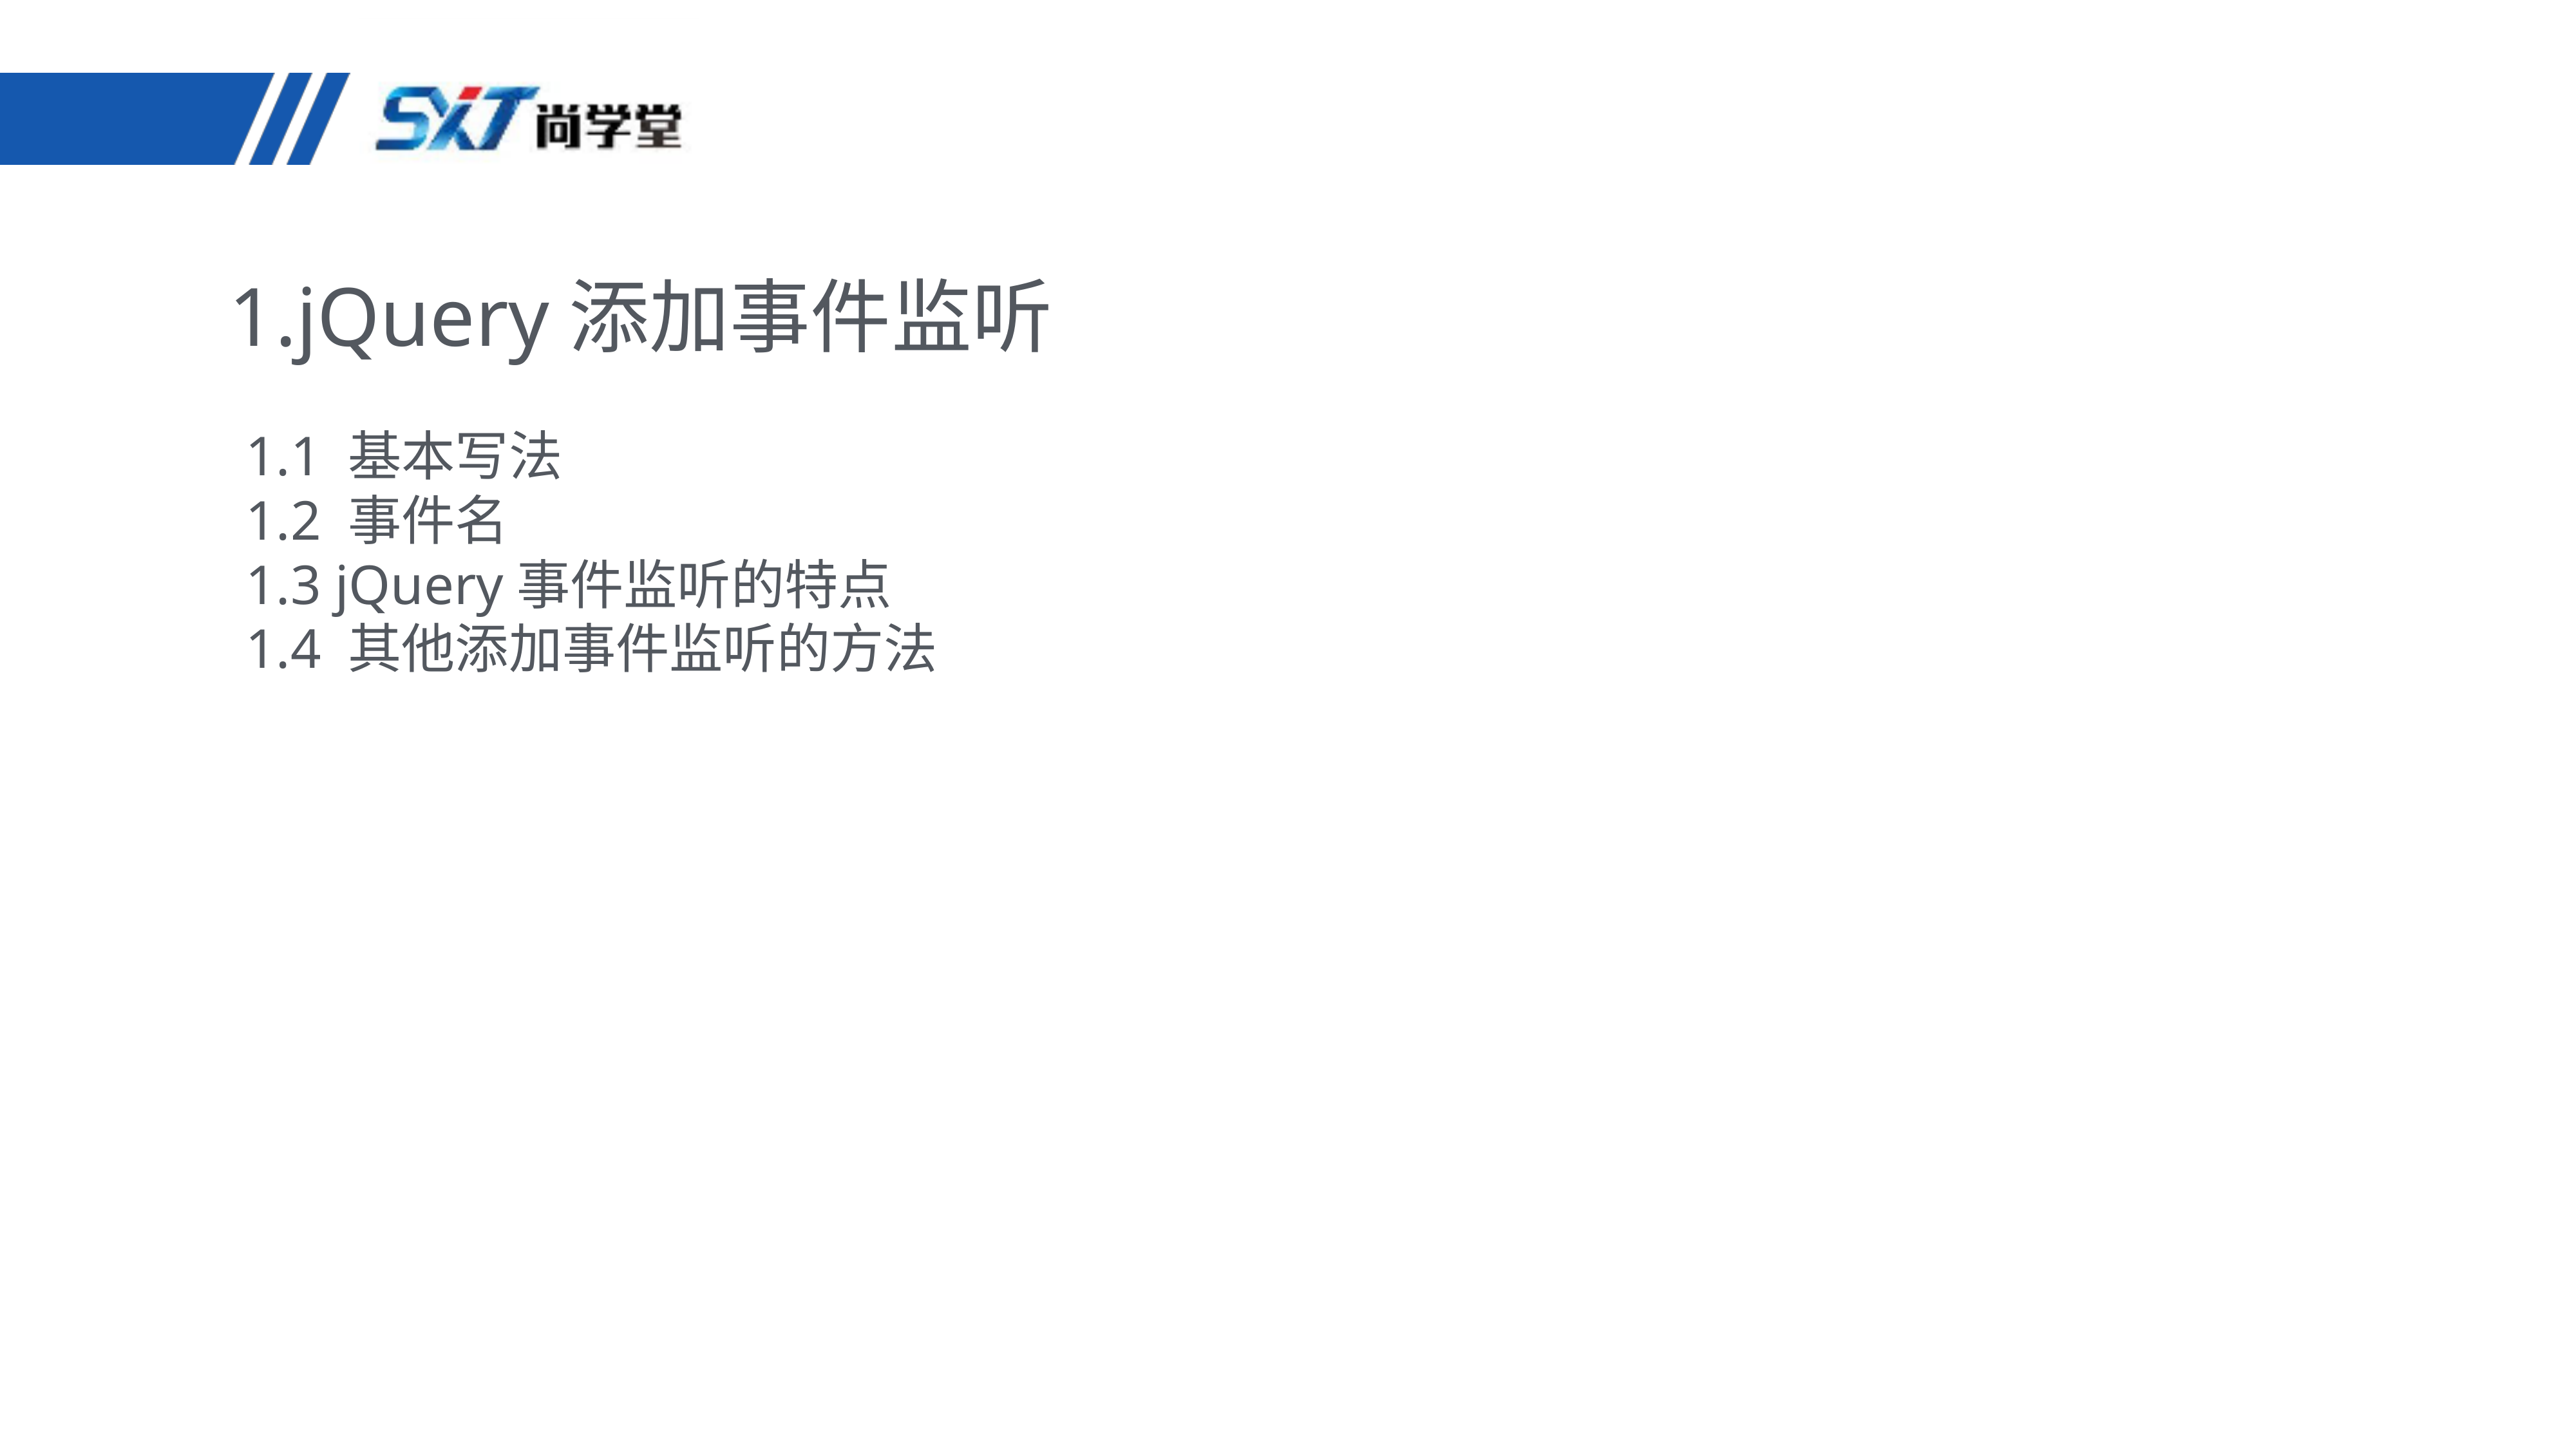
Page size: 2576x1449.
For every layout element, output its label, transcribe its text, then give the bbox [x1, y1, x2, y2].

text_box 1.1 基本写法 1.2 事件名 1.3 jQuery事件监听的特点 1.4 其他添加事件监听的方法 [236, 417, 2483, 684]
picture [359, 17, 699, 242]
text_box 1.jQuery添加事件监听 [223, 241, 2353, 368]
picture [0, 73, 350, 165]
